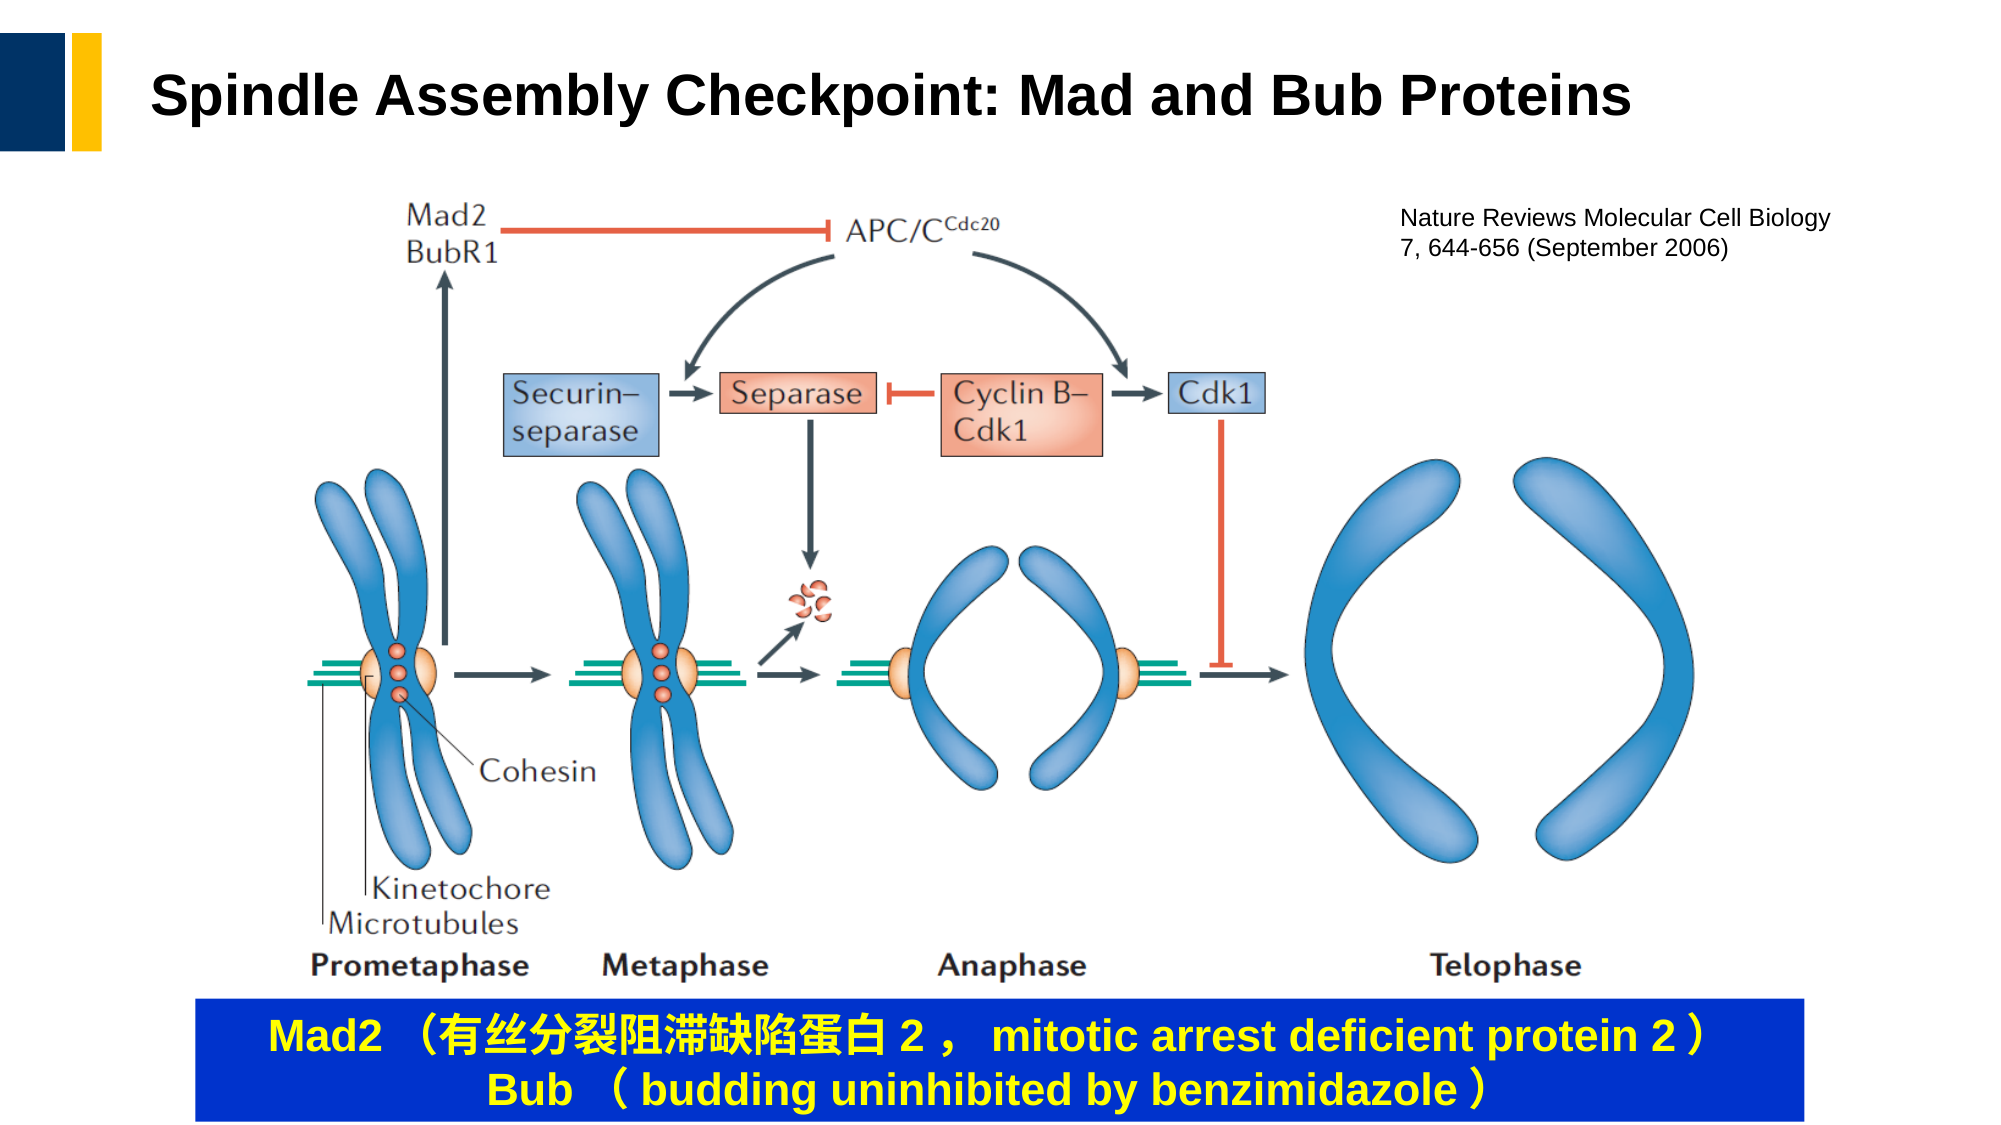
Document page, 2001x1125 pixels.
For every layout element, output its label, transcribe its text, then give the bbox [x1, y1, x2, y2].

picture [299, 193, 1701, 992]
text_box Mad2（有丝分裂阻滞缺陷蛋白2，mitotic arrest deficient protein 2） Bub（budding uninhibited by benzimidazole） [195, 998, 1805, 1122]
text_box Nature Reviews Molecular Cell Biology 7, 644-656 (September 2006) [1701, 193, 1874, 269]
title Spindle Assembly Checkpoint: Mad and Bub Proteins [135, 33, 1950, 152]
